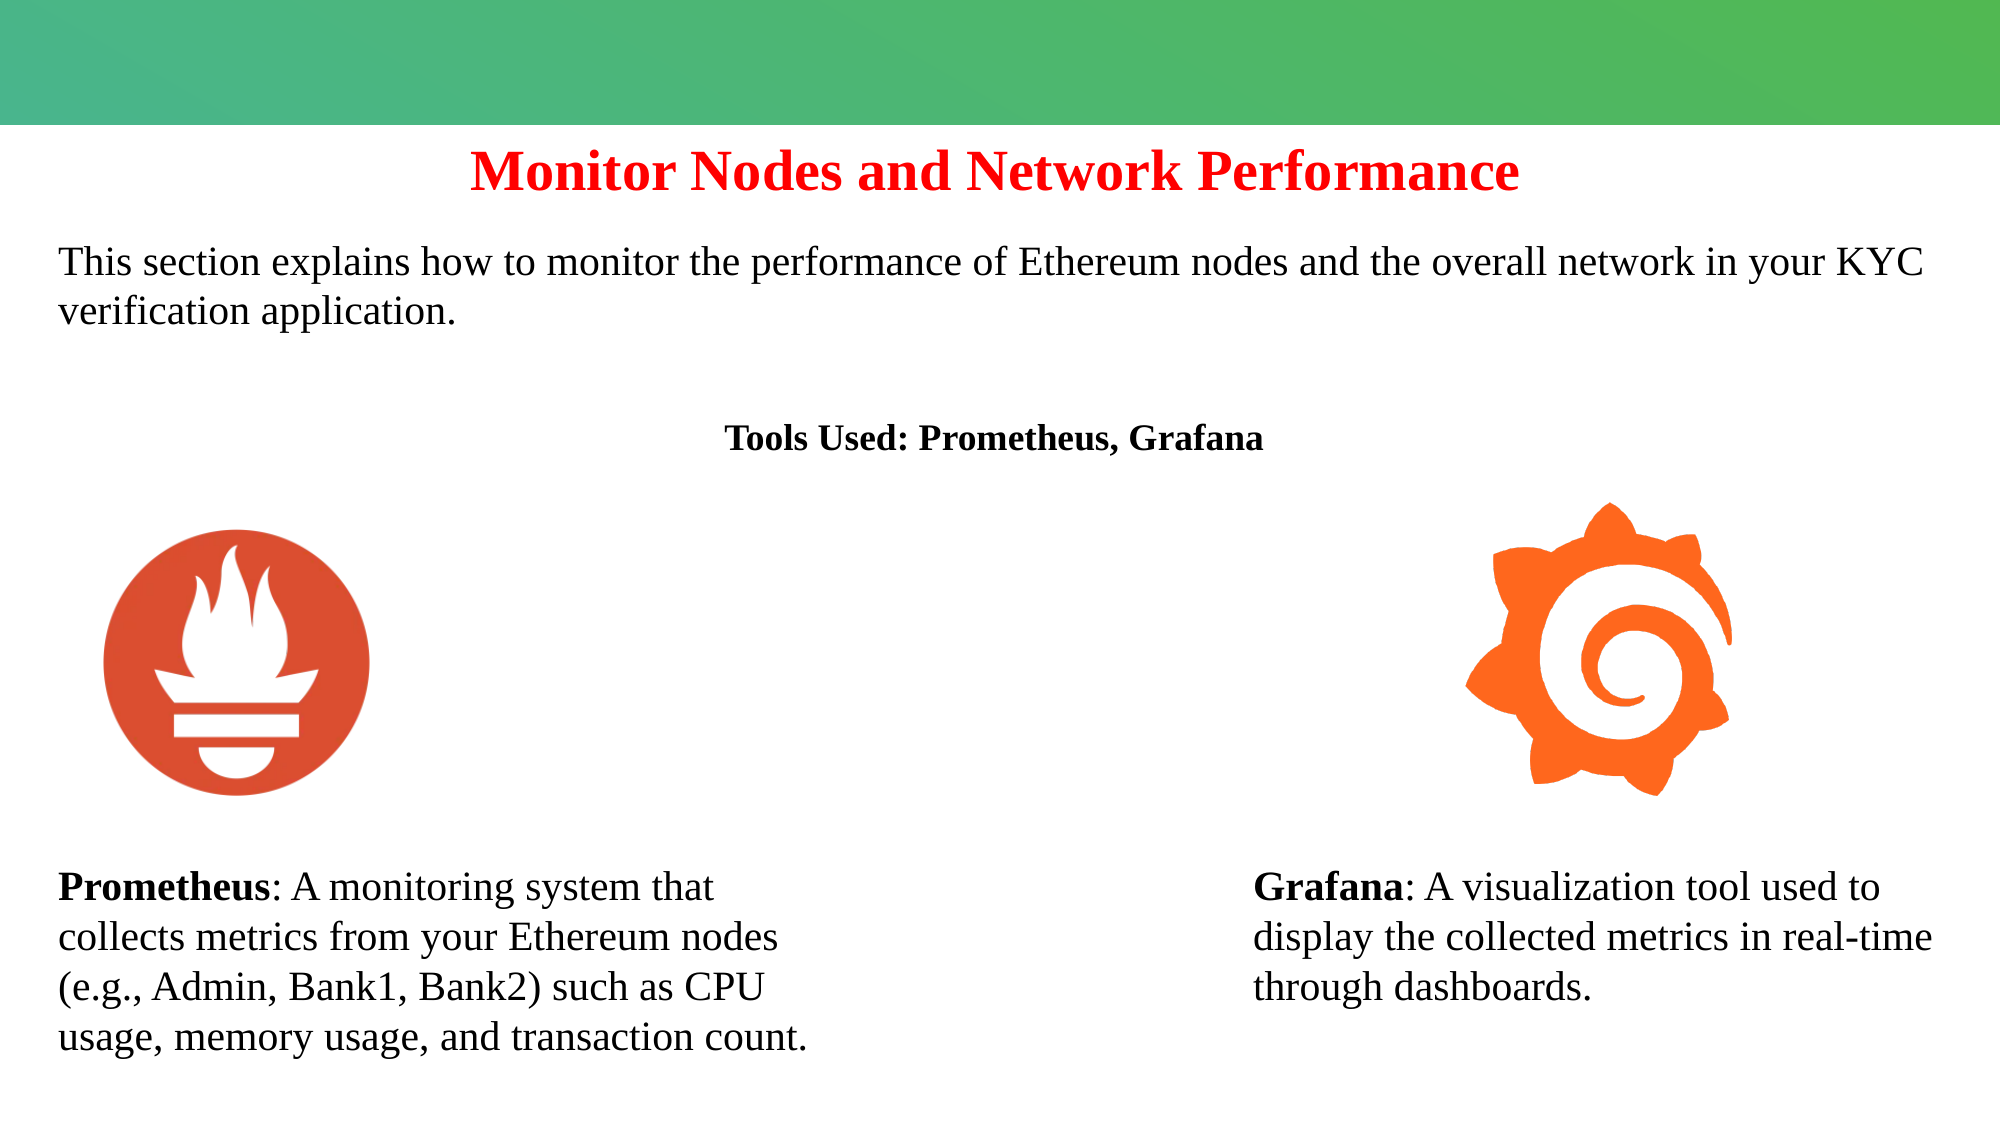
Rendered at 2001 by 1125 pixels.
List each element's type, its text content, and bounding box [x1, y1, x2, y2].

text_box Monitor Nodes and Network Performance [455, 124, 1545, 210]
picture [103, 529, 370, 796]
picture [1465, 502, 1732, 796]
text_box Grafana: A visualization tool used to display the collected metrics in real-time through dashboards. [1238, 851, 1998, 1017]
text_box This section explains how to monitor the performance of Ethereum nodes and the overall network in your KYC verification application. [43, 225, 1957, 341]
text_box Prometheus: A monitoring system that collects metrics from your Ethereum nodes (e.g., Admin, Bank1, Bank2) such as CPU usage, memory usage, and transaction count. [43, 851, 865, 1067]
text_box Tools Used: Prometheus, Grafana [709, 405, 1291, 465]
